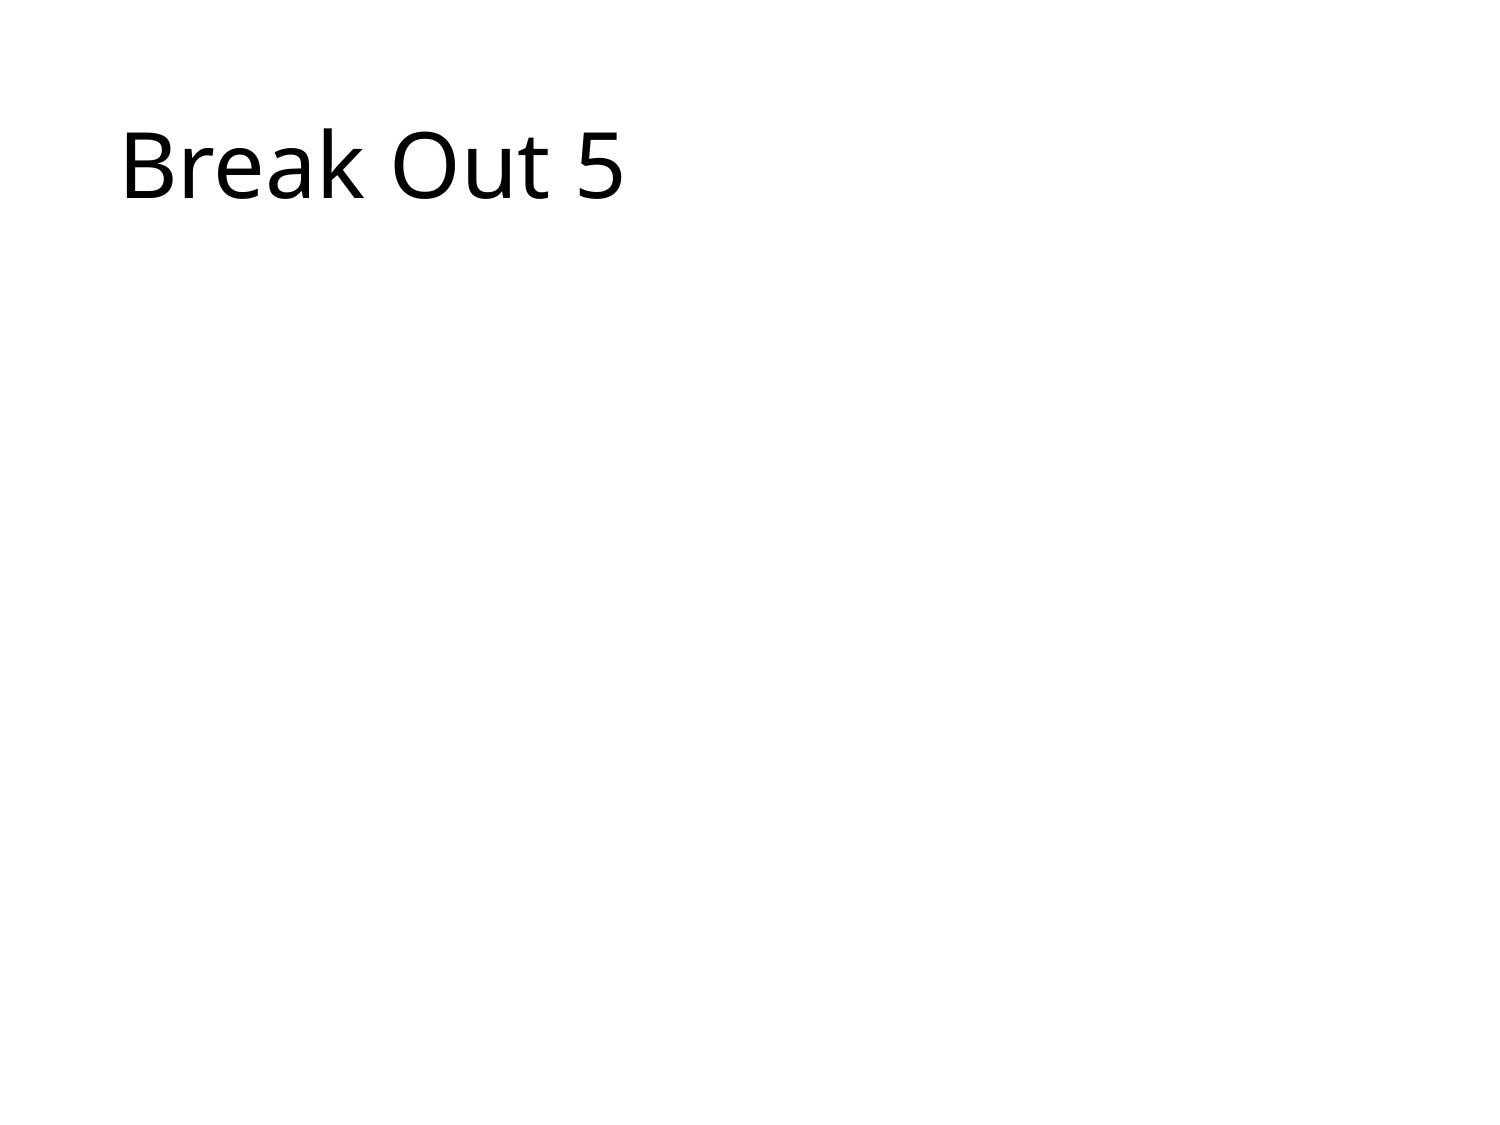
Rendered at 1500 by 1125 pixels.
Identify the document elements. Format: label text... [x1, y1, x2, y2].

title Break Out 5 [103, 59, 1397, 278]
